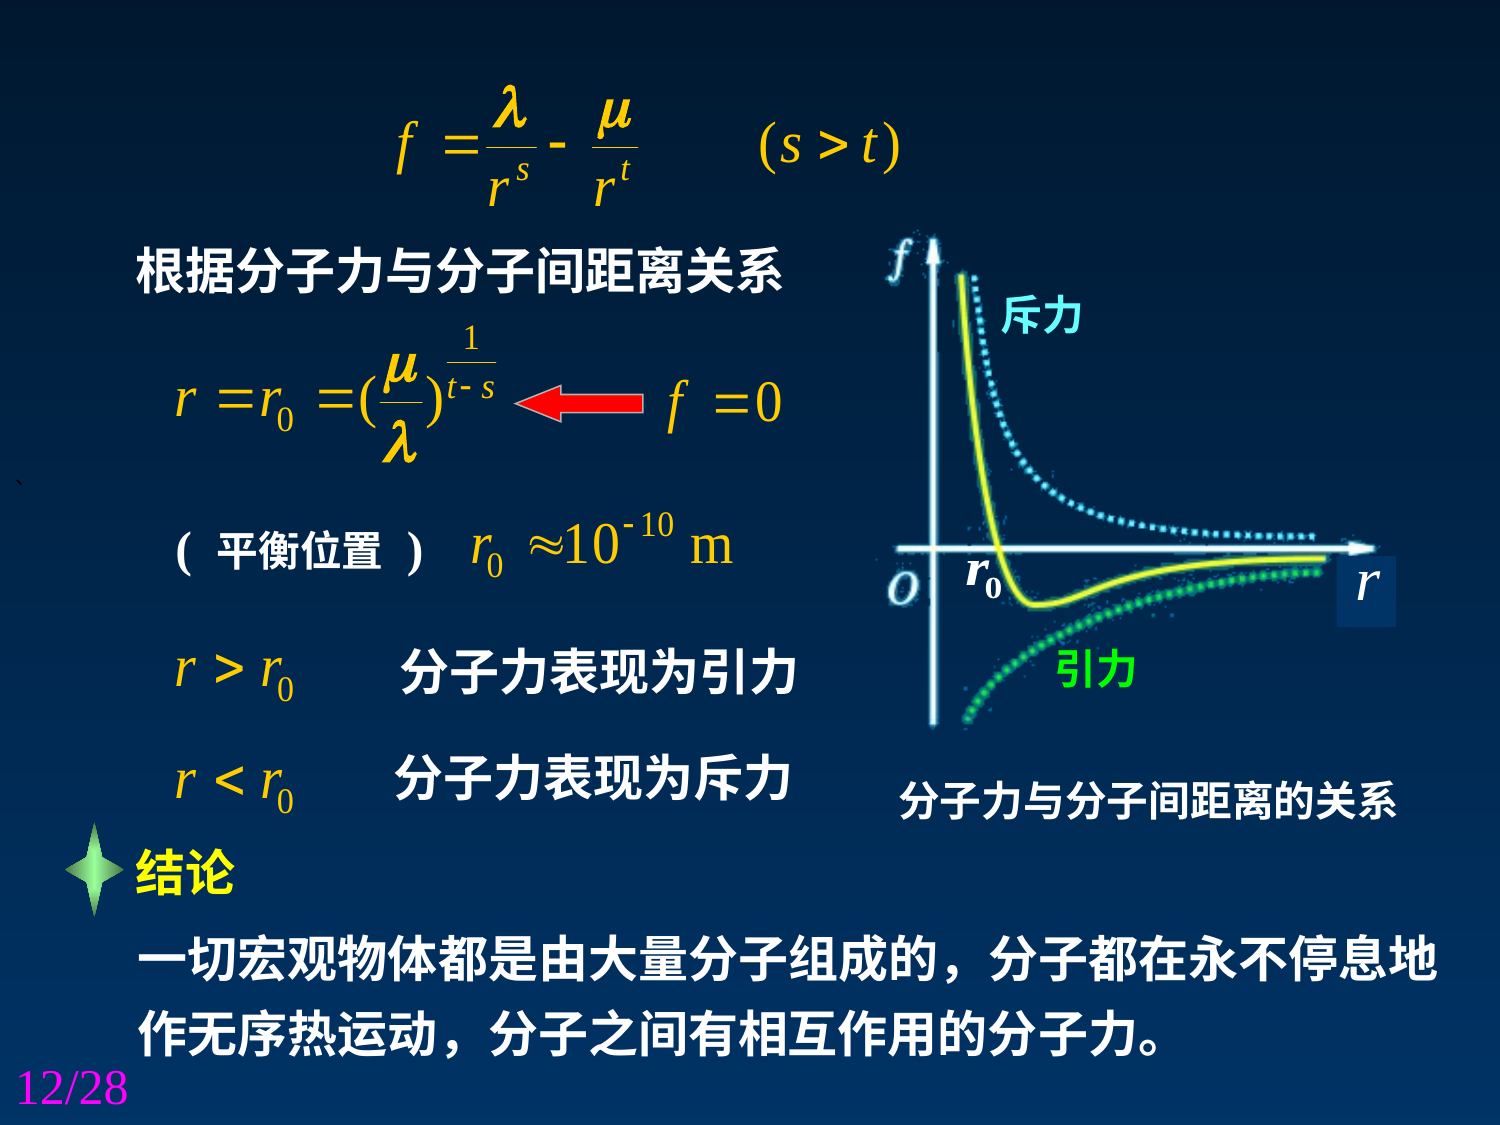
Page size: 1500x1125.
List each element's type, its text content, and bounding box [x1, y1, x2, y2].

text_box ( 平衡位置 ) [160, 509, 461, 584]
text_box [820, 210, 1407, 733]
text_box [382, 76, 903, 212]
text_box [653, 374, 786, 439]
text_box 12/28 [0, 1046, 350, 1125]
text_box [466, 503, 739, 583]
text_box 一切宏观物体都是由大量分子组成的，分子都在永不停息地作无序热运动，分子之间有相互作用的分子力。 [123, 904, 1500, 1070]
text_box [64, 822, 124, 917]
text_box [170, 316, 500, 466]
text_box 、 [0, 455, 51, 496]
text_box 结论 [120, 834, 502, 909]
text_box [170, 747, 298, 819]
text_box 分子力表现为引力 [384, 633, 815, 708]
text_box 分子力与分子间距离的关系 [883, 766, 1415, 832]
text_box 分子力表现为斥力 [378, 739, 820, 815]
text_box [515, 385, 643, 422]
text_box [170, 635, 297, 707]
text_box 根据分子力与分子间距离关系 [120, 231, 815, 307]
